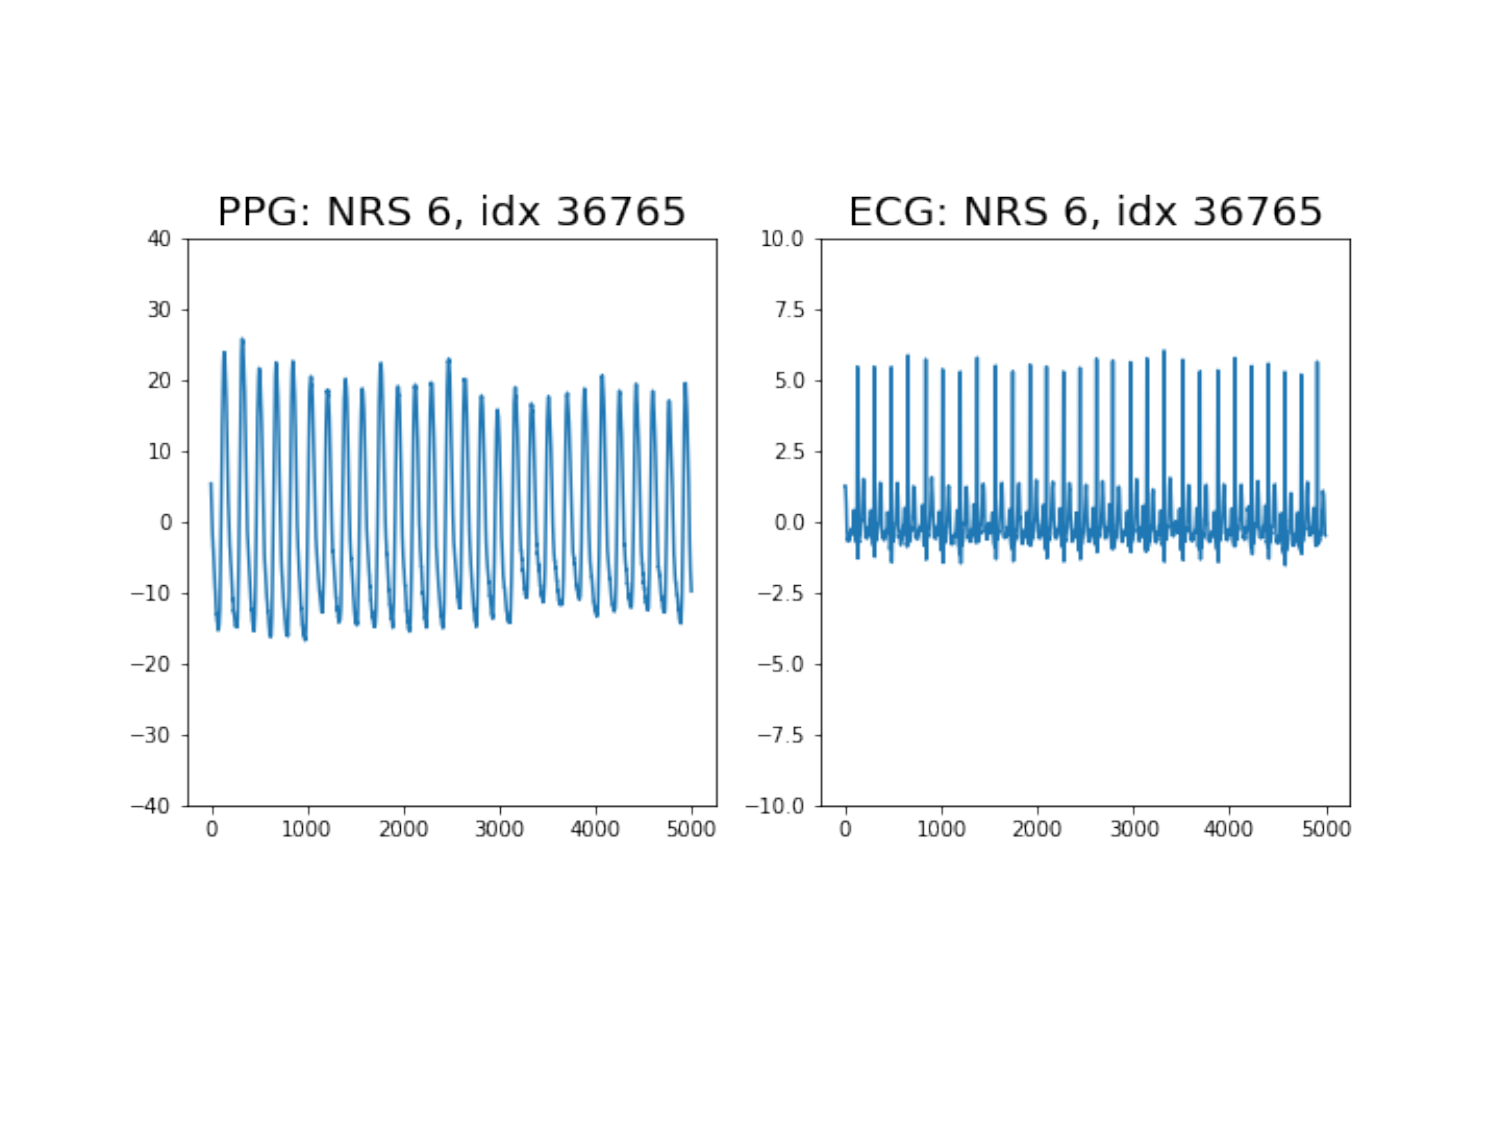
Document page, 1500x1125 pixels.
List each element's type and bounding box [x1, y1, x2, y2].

picture [0, 149, 1500, 901]
